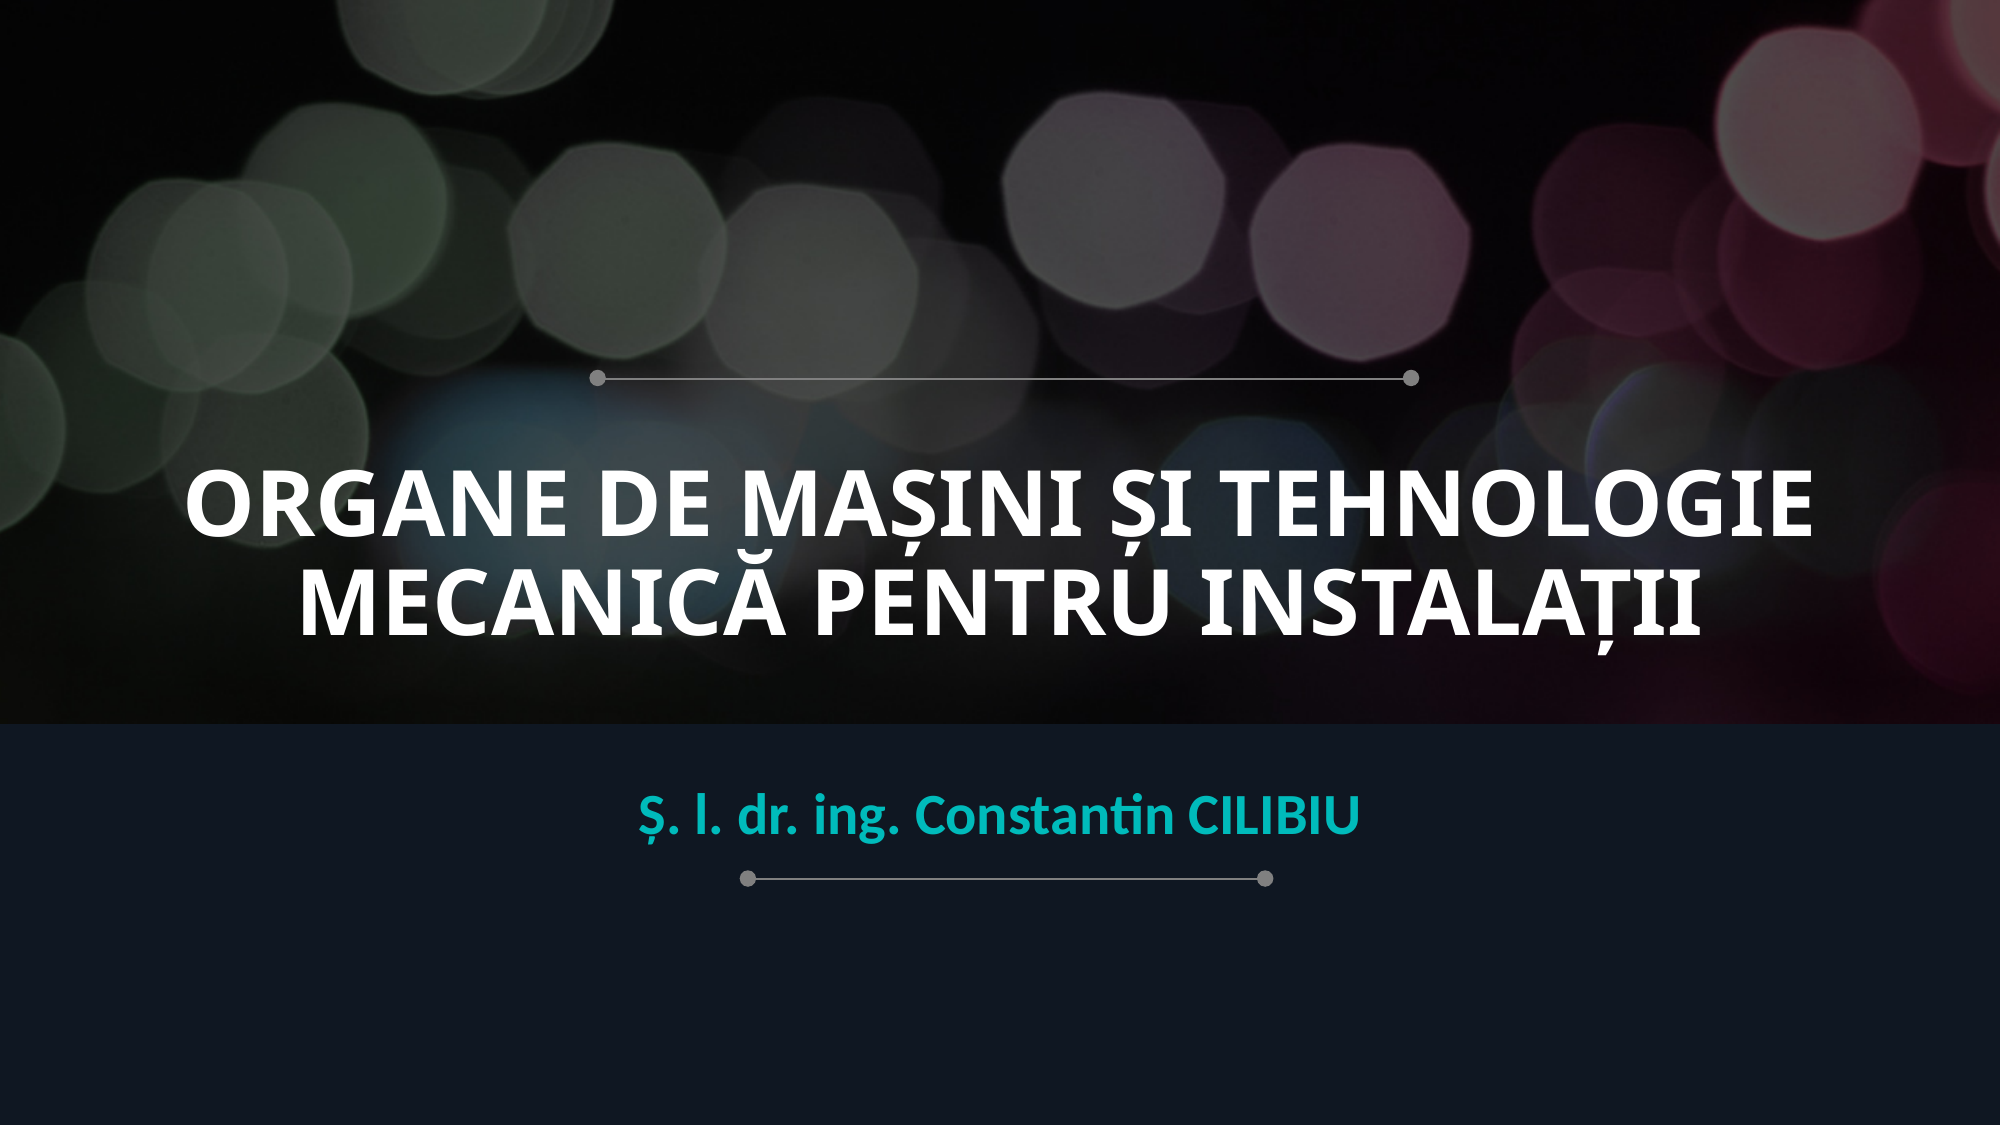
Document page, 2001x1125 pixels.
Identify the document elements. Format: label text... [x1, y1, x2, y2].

title ORGANE DE MAȘINI ȘI TEHNOLOGIE MECANICĂ PENTRU INSTALAȚII [1, 442, 1999, 663]
subtitle Ș. l. dr. ing. Constantin CILIBIU [249, 776, 1750, 853]
picture [0, 0, 2000, 724]
